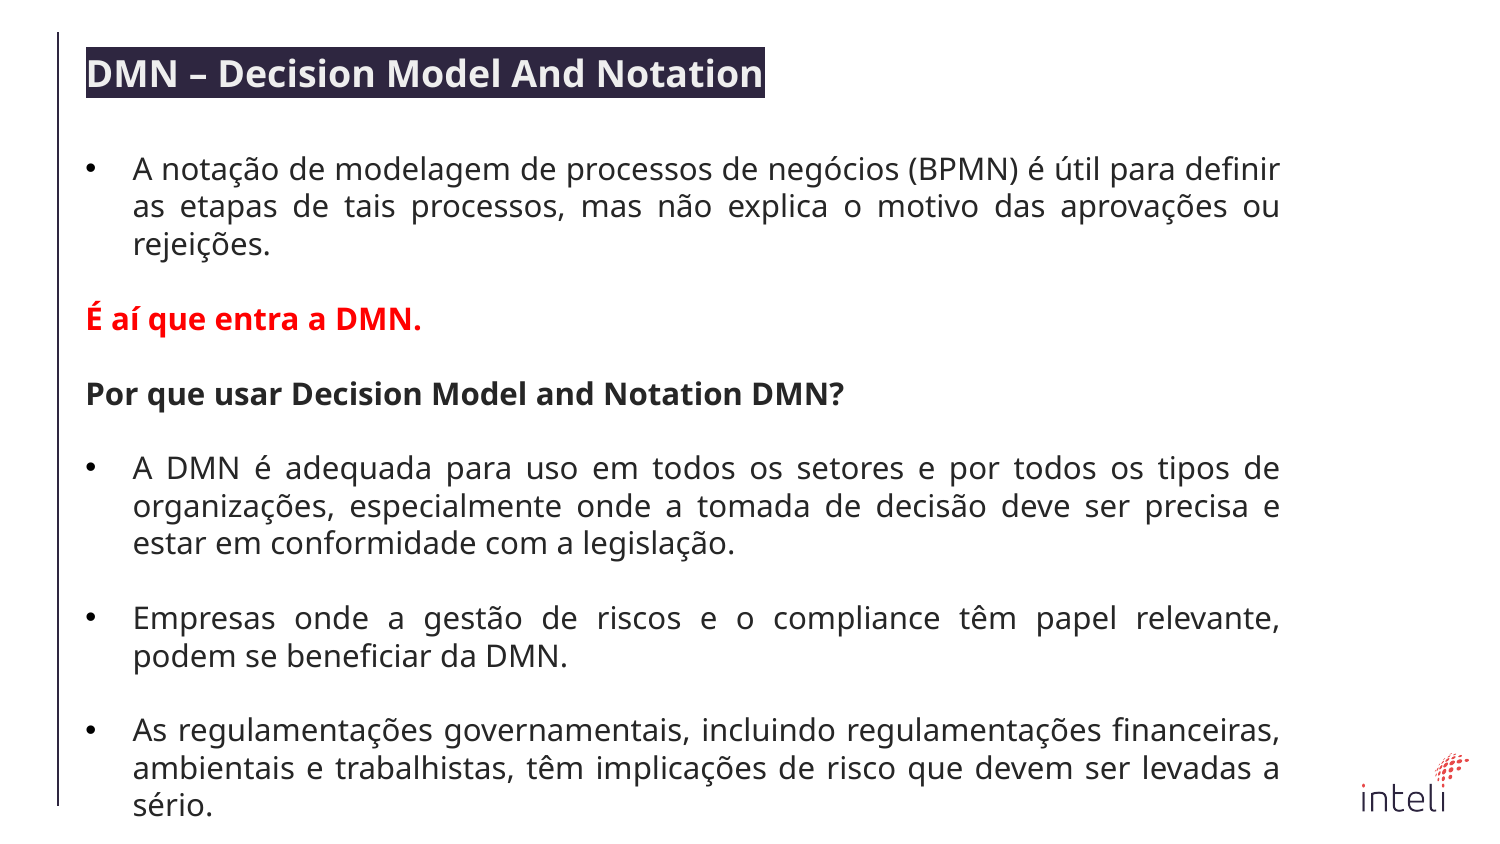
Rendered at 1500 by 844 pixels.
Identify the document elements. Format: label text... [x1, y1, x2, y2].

text_box DMN – Decision Model And Notation [85, 42, 1079, 103]
text_box A notação de modelagem de processos de negócios (BPMN) é útil para definir as etapas de tais processos, mas não explica o motivo das aprovações ou rejeições. É aí que entra a DMN. Por que usar Decision Model and Notation DMN? A DMN é adequada para uso em todos os setores e por todos os tipos de organizações, especialmente onde a tomada de decisão deve ser precisa e estar em conformidade com a legislação. Empresas onde a gestão de riscos e o compliance têm papel relevante, podem se beneficiar da DMN. As regulamentações governamentais, incluindo regulamentações financeiras, ambientais e trabalhistas, têm implicações de risco que devem ser levadas a sério. [85, 141, 1290, 831]
picture [1361, 753, 1469, 813]
